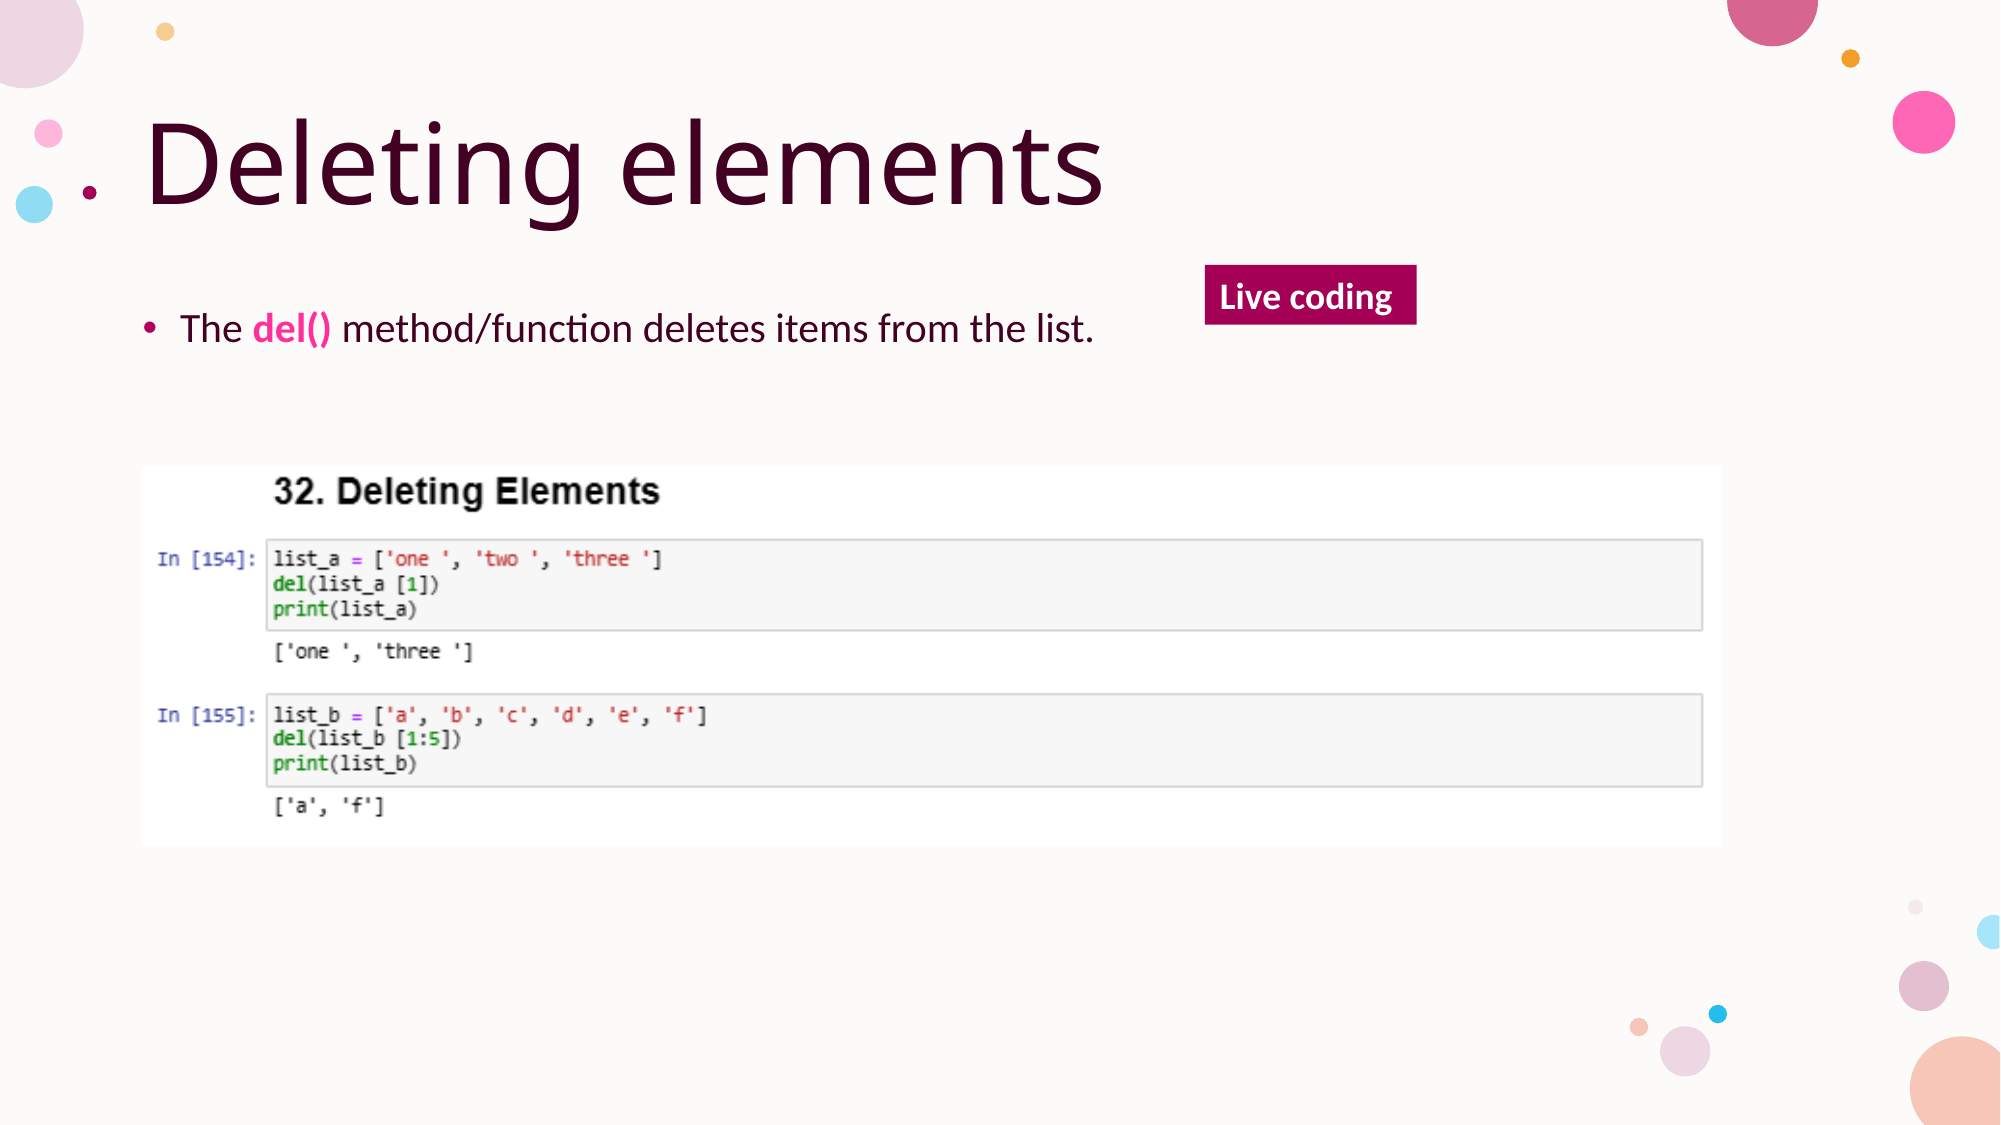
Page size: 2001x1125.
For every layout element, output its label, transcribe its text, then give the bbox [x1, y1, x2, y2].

list The del() method/function deletes items from the list. [127, 299, 1877, 1014]
text_box Live coding [1204, 264, 1417, 325]
title Deleting elements [127, 59, 1877, 278]
picture [141, 466, 1721, 846]
